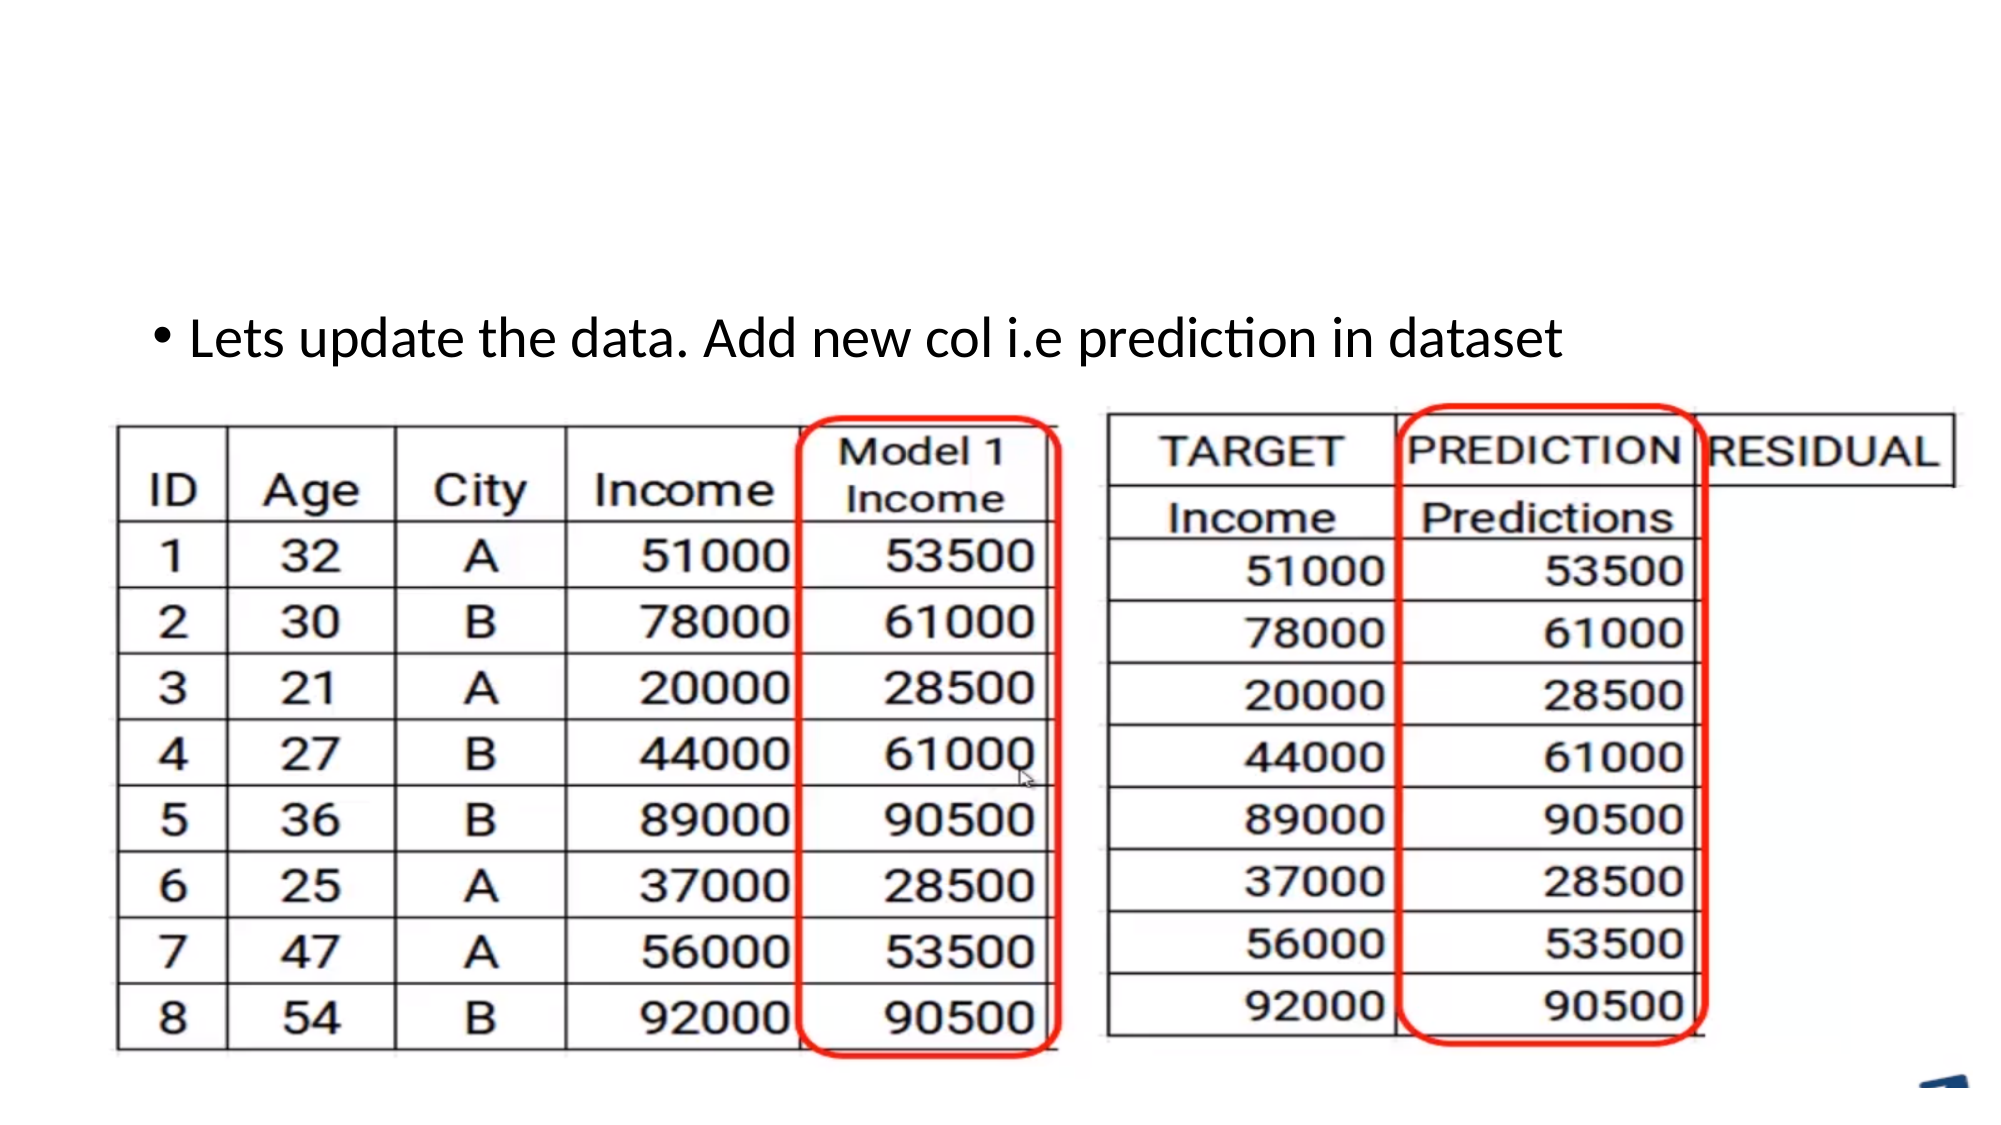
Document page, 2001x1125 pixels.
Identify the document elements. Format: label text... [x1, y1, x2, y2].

list Lets update the data. Add new col i.e prediction in dataset [137, 299, 1863, 385]
picture [108, 385, 1973, 1088]
